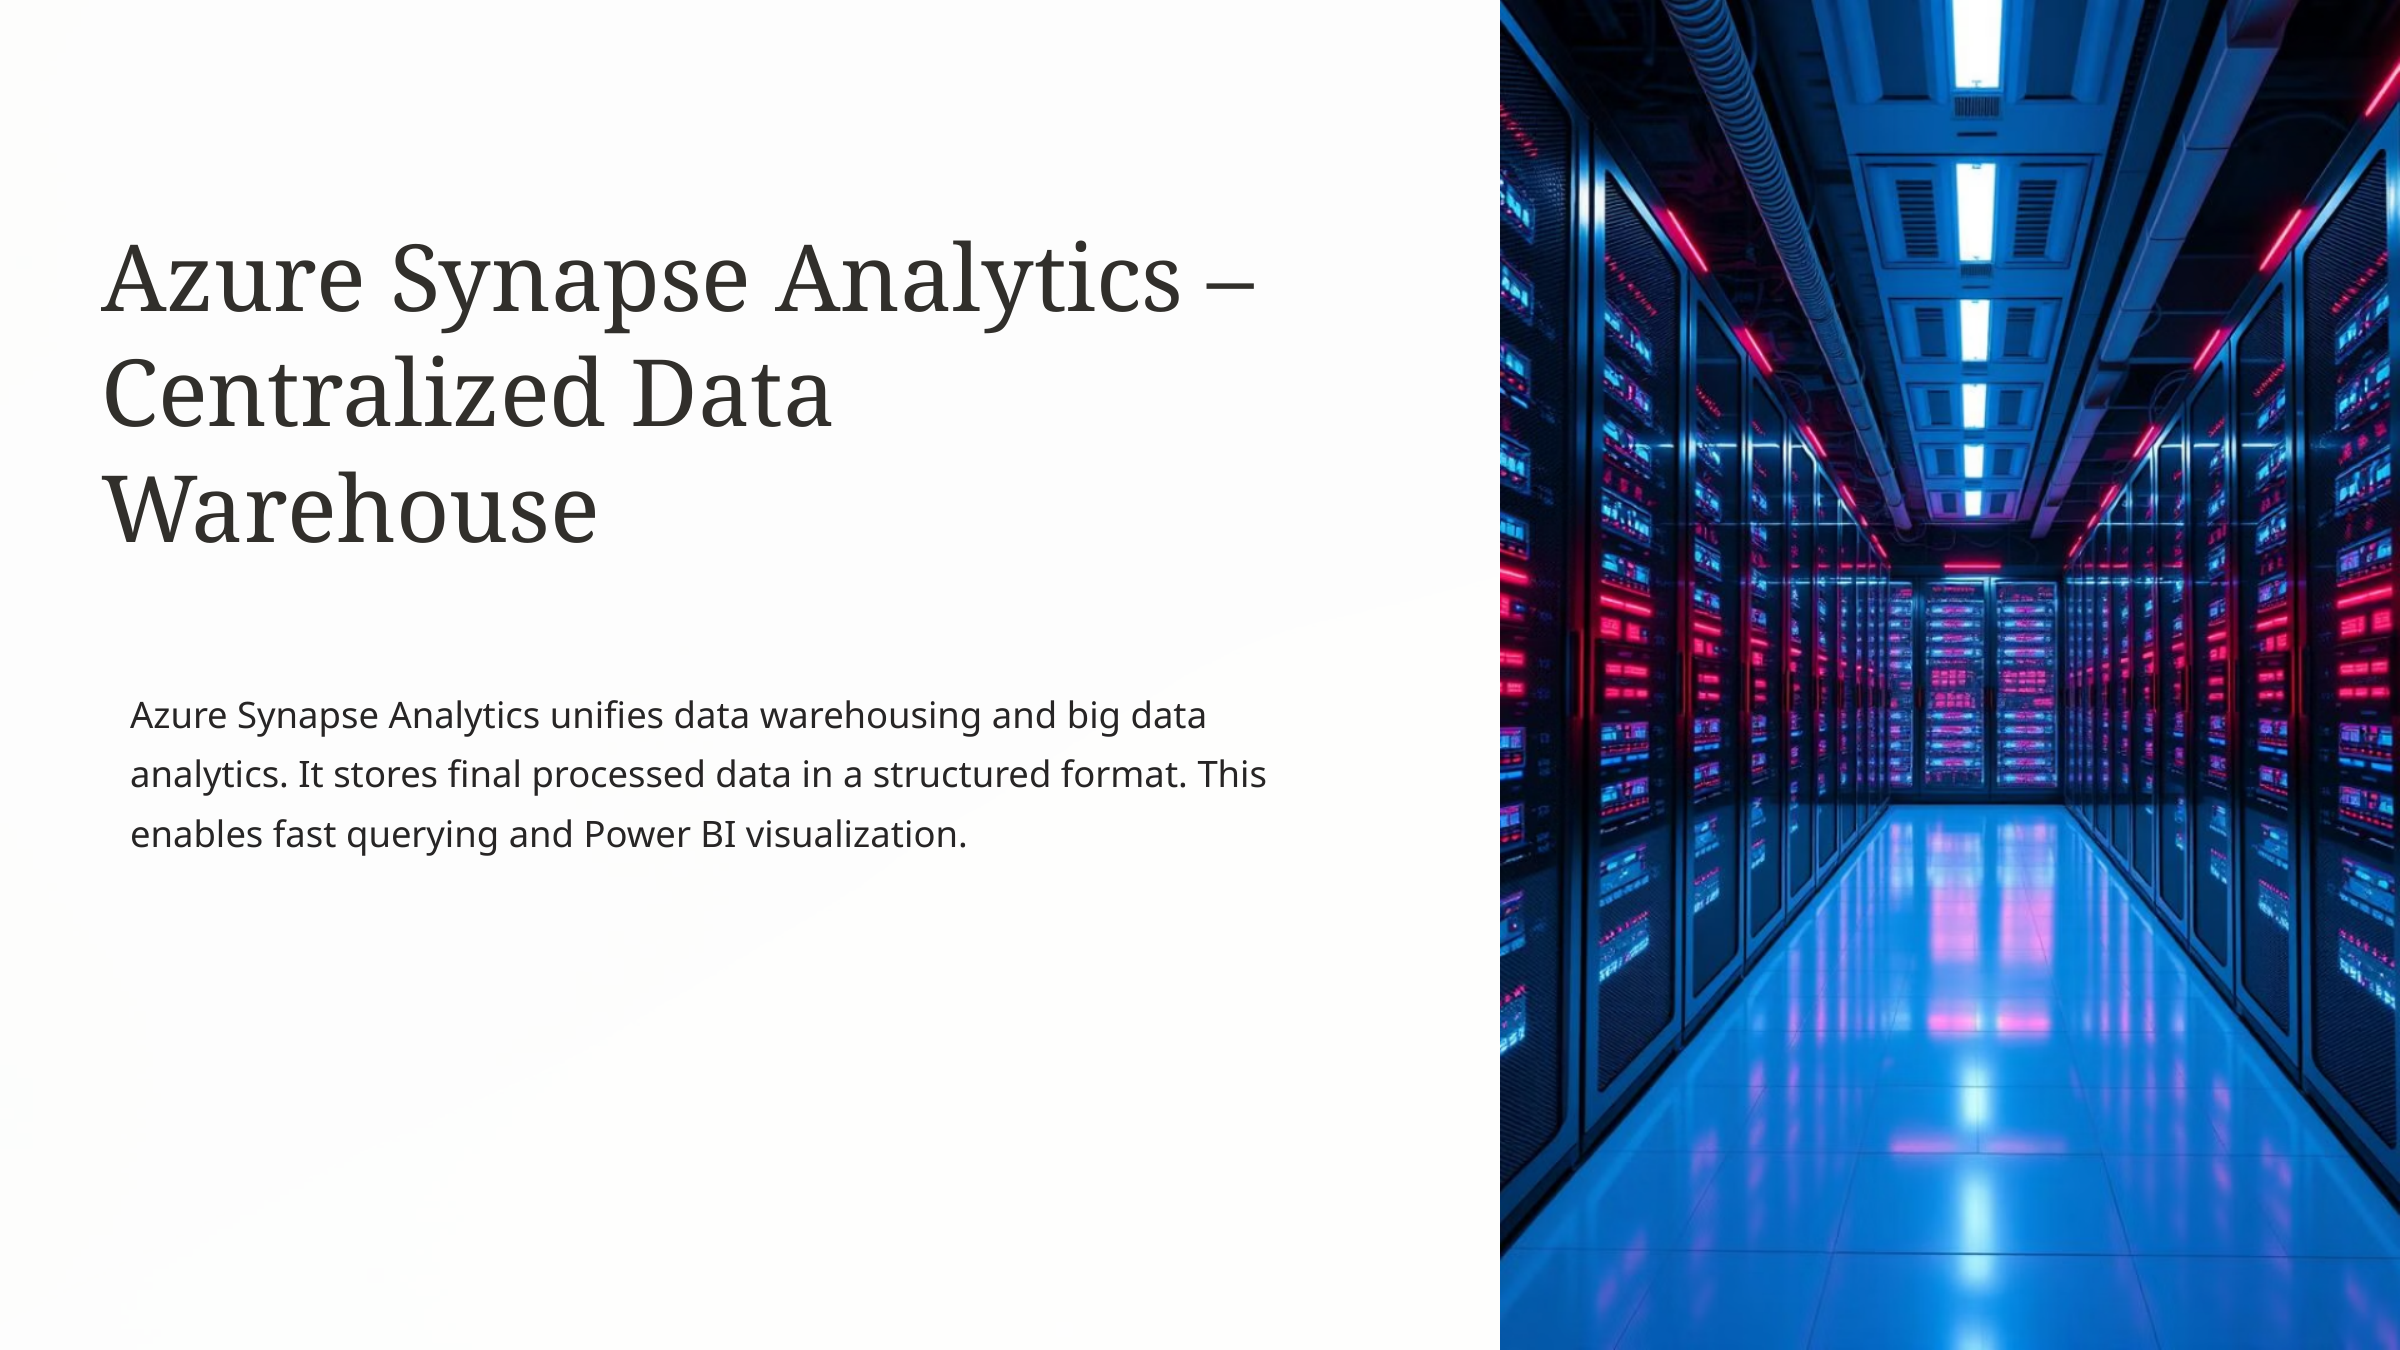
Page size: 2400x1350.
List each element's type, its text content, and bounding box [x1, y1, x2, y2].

text_box Azure Synapse Analytics unifies data warehousing and big data analytics. It stores final processed data in a structured format. This enables fast querying and Power BI visualization. [130, 676, 1370, 855]
text_box Azure Synapse Analytics – Centralized Data Warehouse [101, 214, 1341, 447]
picture [1499, 0, 2400, 1350]
